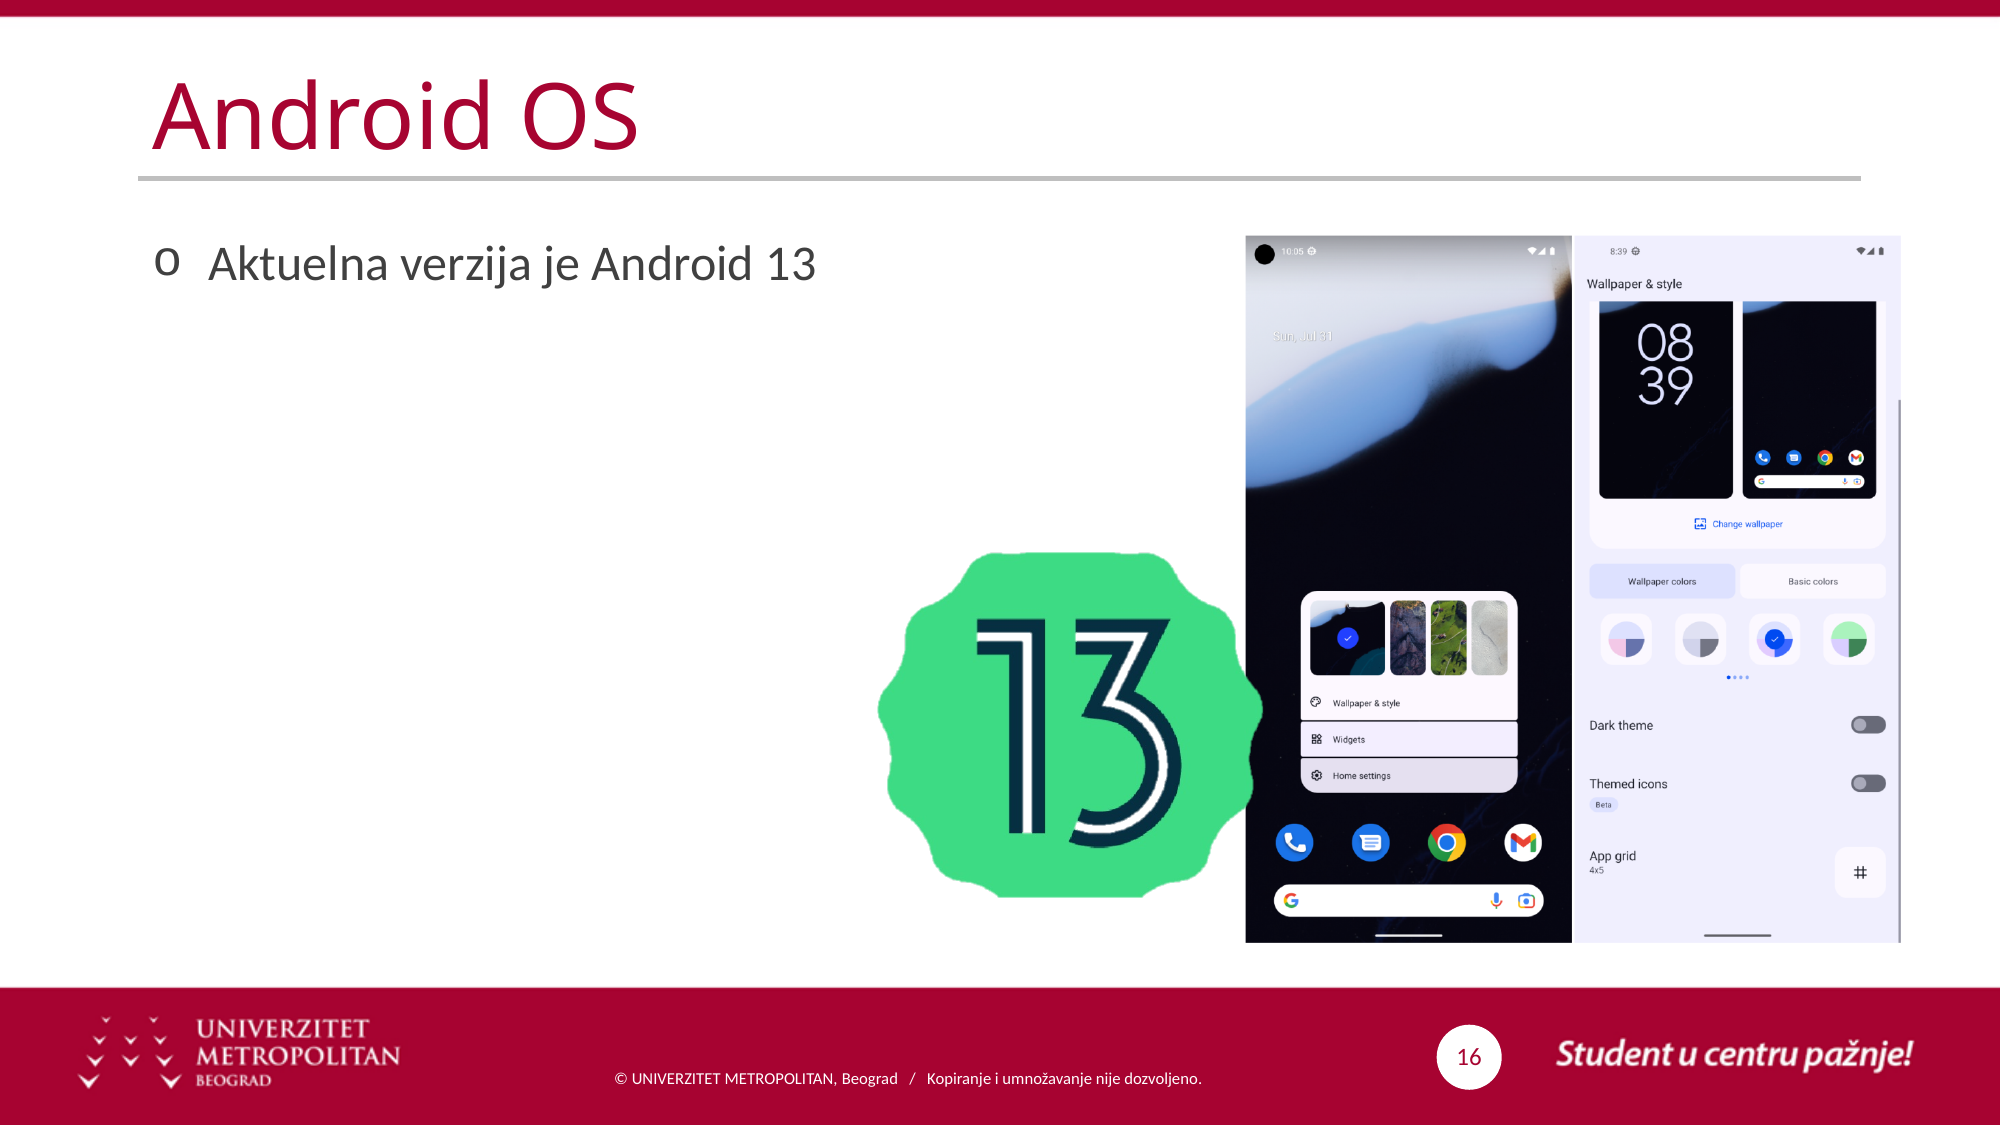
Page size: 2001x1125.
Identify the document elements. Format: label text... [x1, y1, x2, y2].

list Aktuelna verzija je Android 13 [137, 230, 1863, 944]
picture [0, 0, 2000, 1125]
title Android OS [137, 63, 1863, 202]
